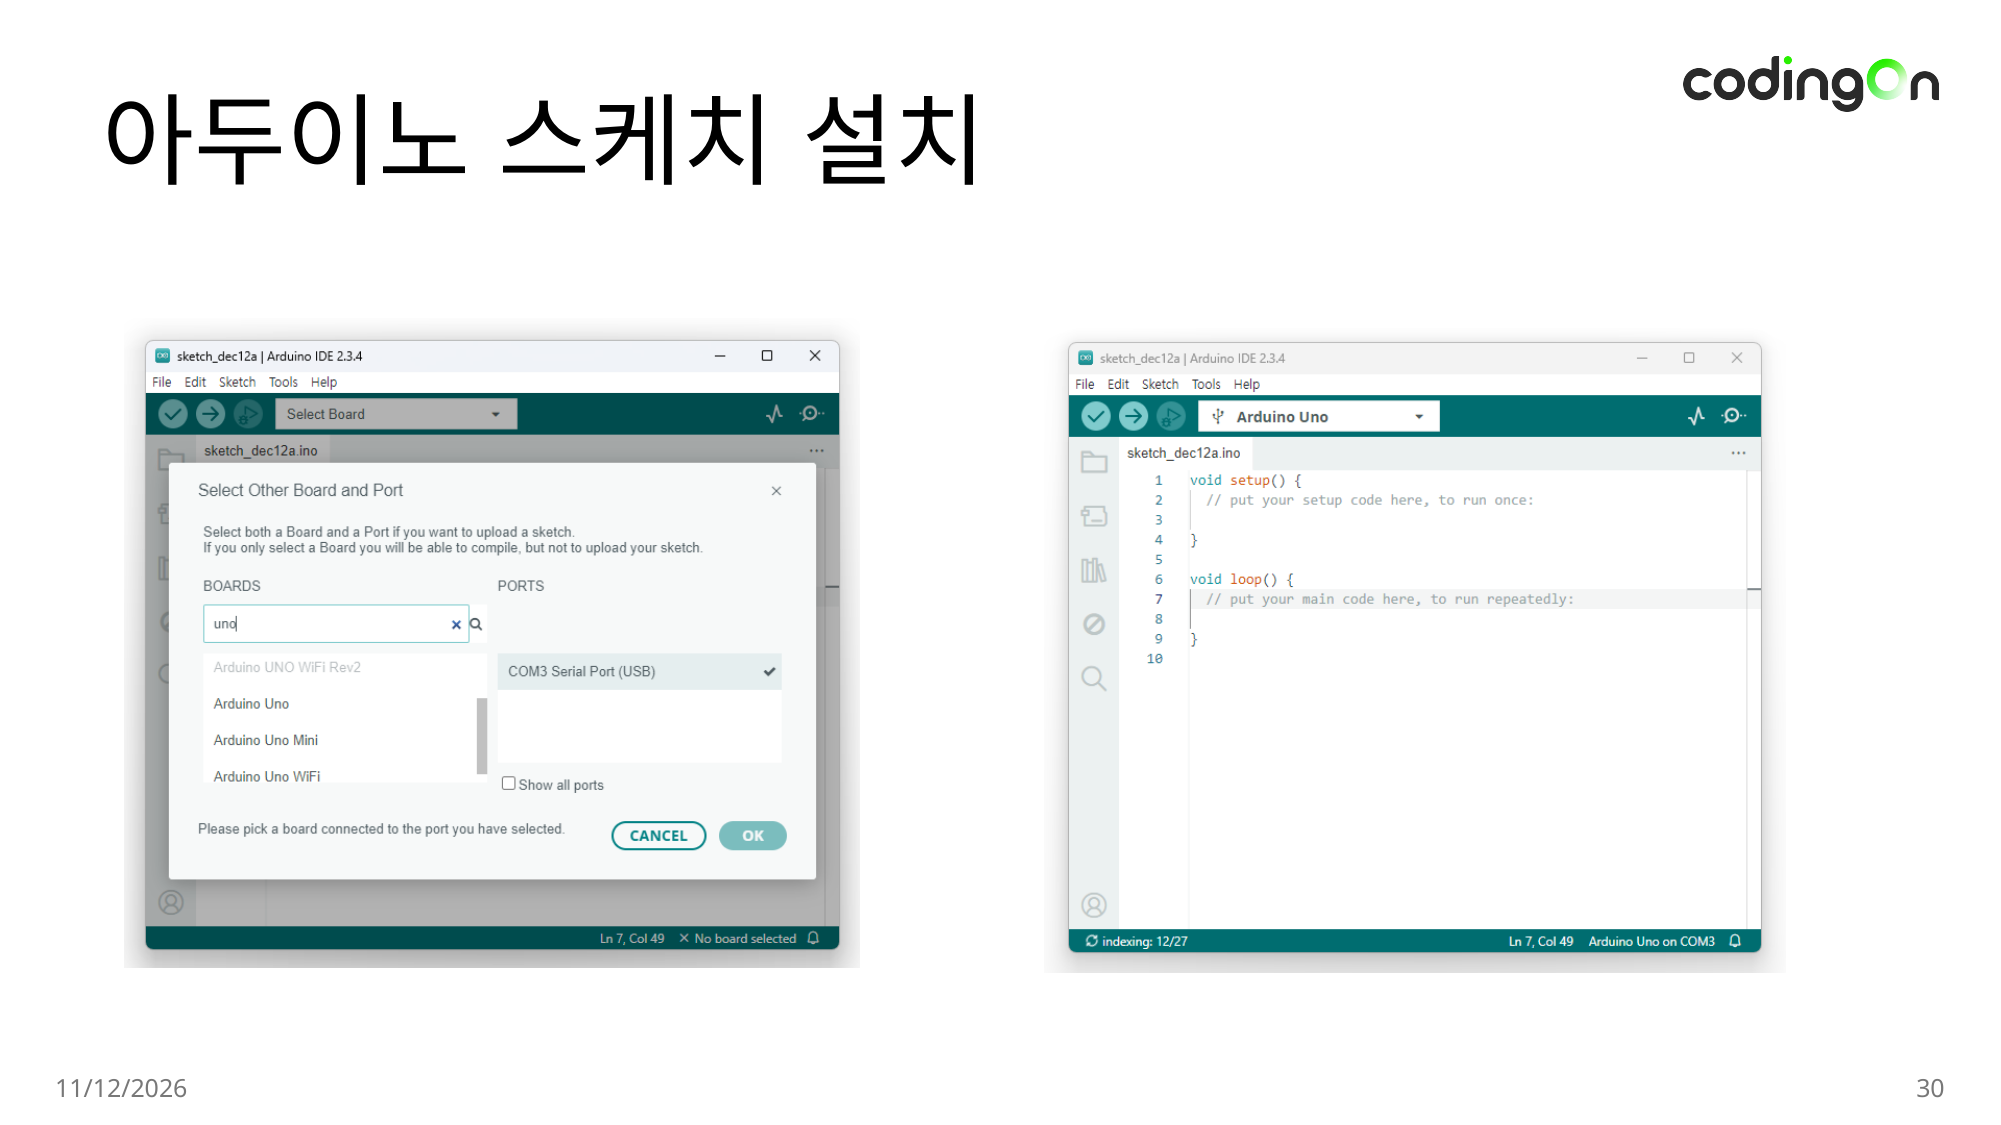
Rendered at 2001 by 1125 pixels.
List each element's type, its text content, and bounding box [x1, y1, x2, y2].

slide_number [40, 1059, 491, 1120]
picture [1813, 56, 1939, 112]
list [124, 318, 860, 969]
picture [1044, 317, 1786, 973]
slide_number 30 [1509, 1059, 1960, 1120]
title 아두이노 스케치 설치 [87, 36, 1813, 255]
